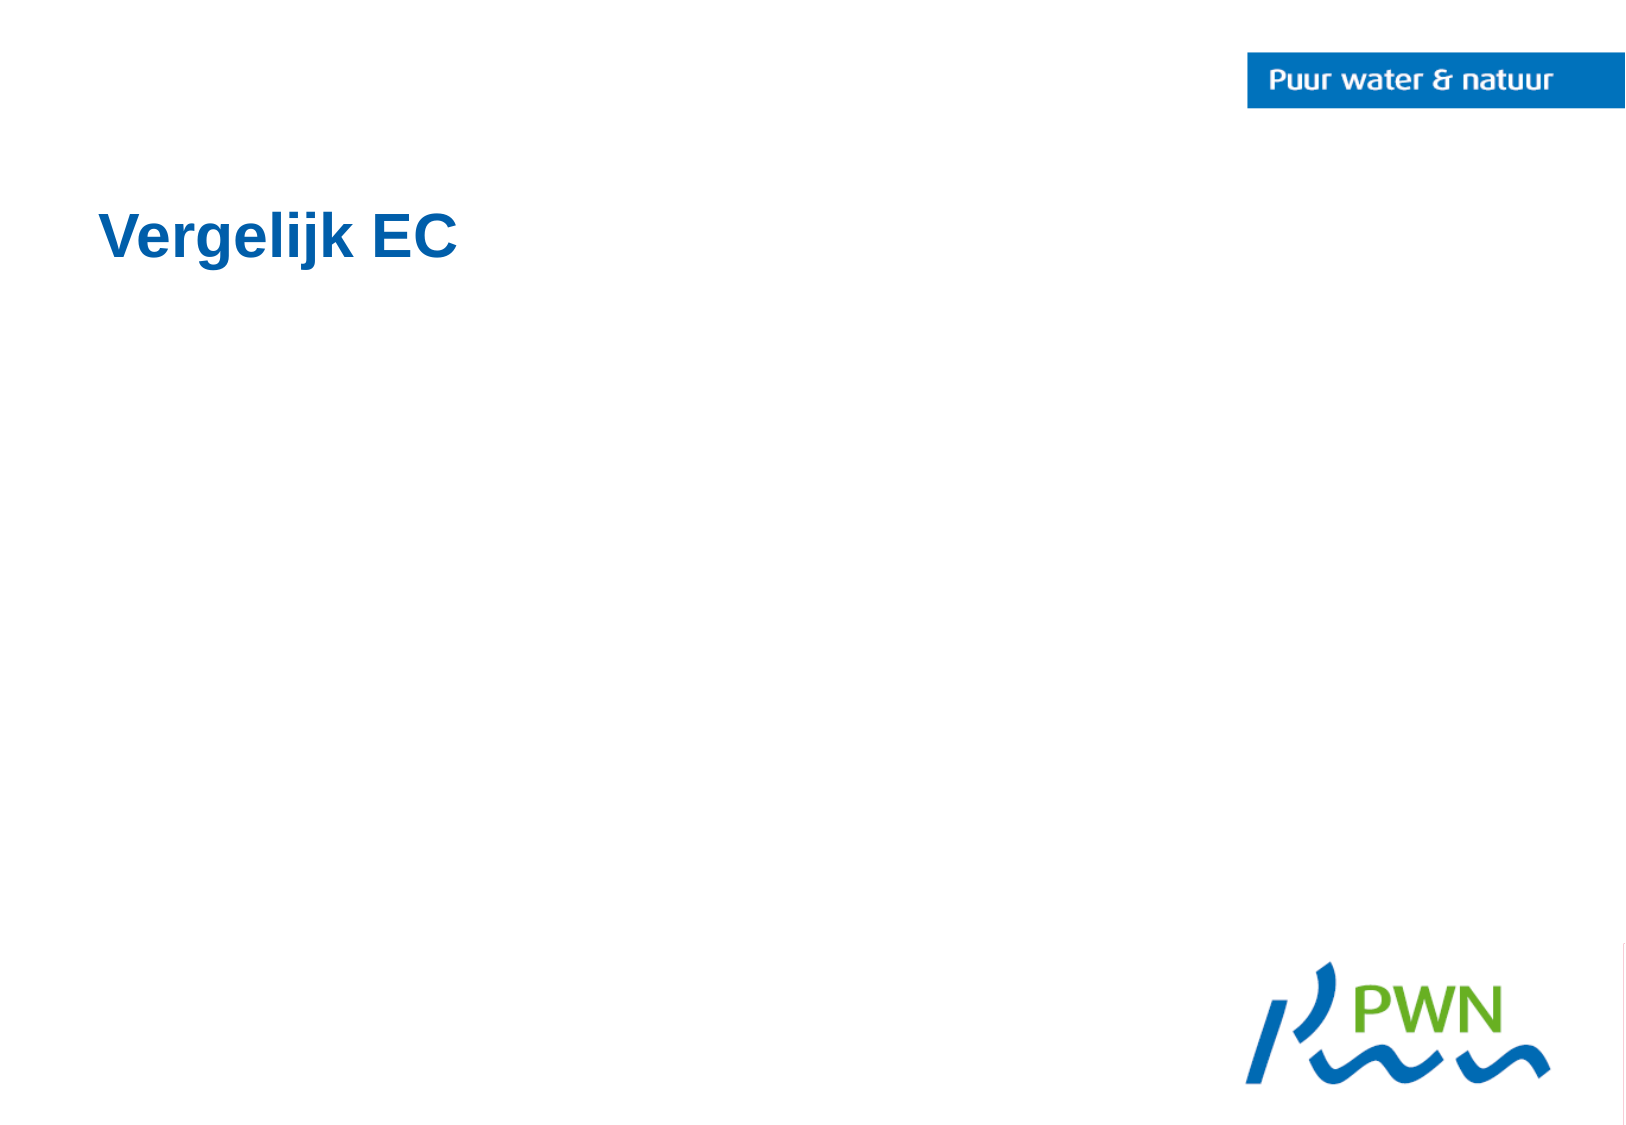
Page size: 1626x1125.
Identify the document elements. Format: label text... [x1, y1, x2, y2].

title Vergelijk EC [81, 91, 1544, 279]
picture [1214, 0, 1625, 161]
picture [1166, 940, 1625, 1125]
